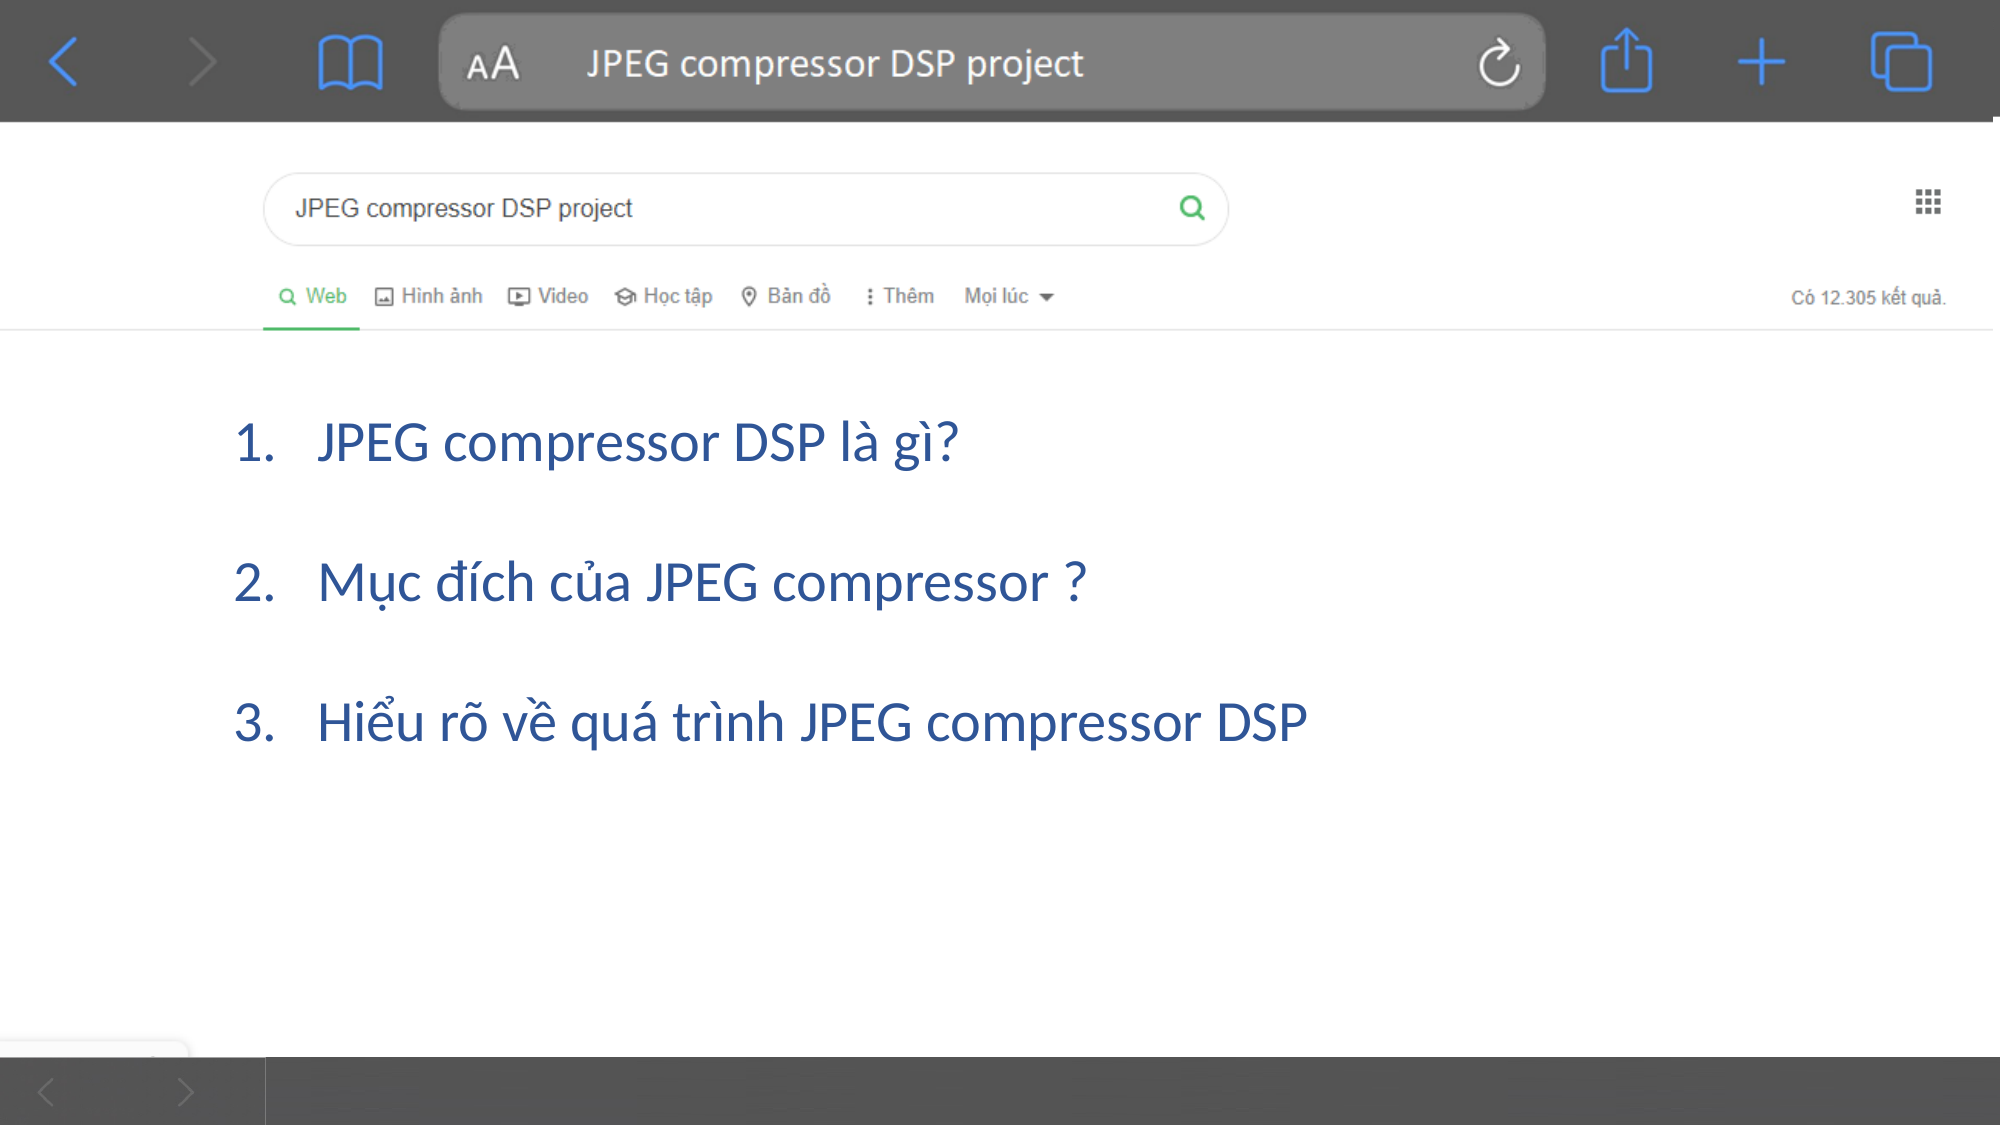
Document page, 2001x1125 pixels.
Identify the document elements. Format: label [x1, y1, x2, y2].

text_box [1993, 41, 2000, 118]
picture [0, 0, 2000, 1125]
